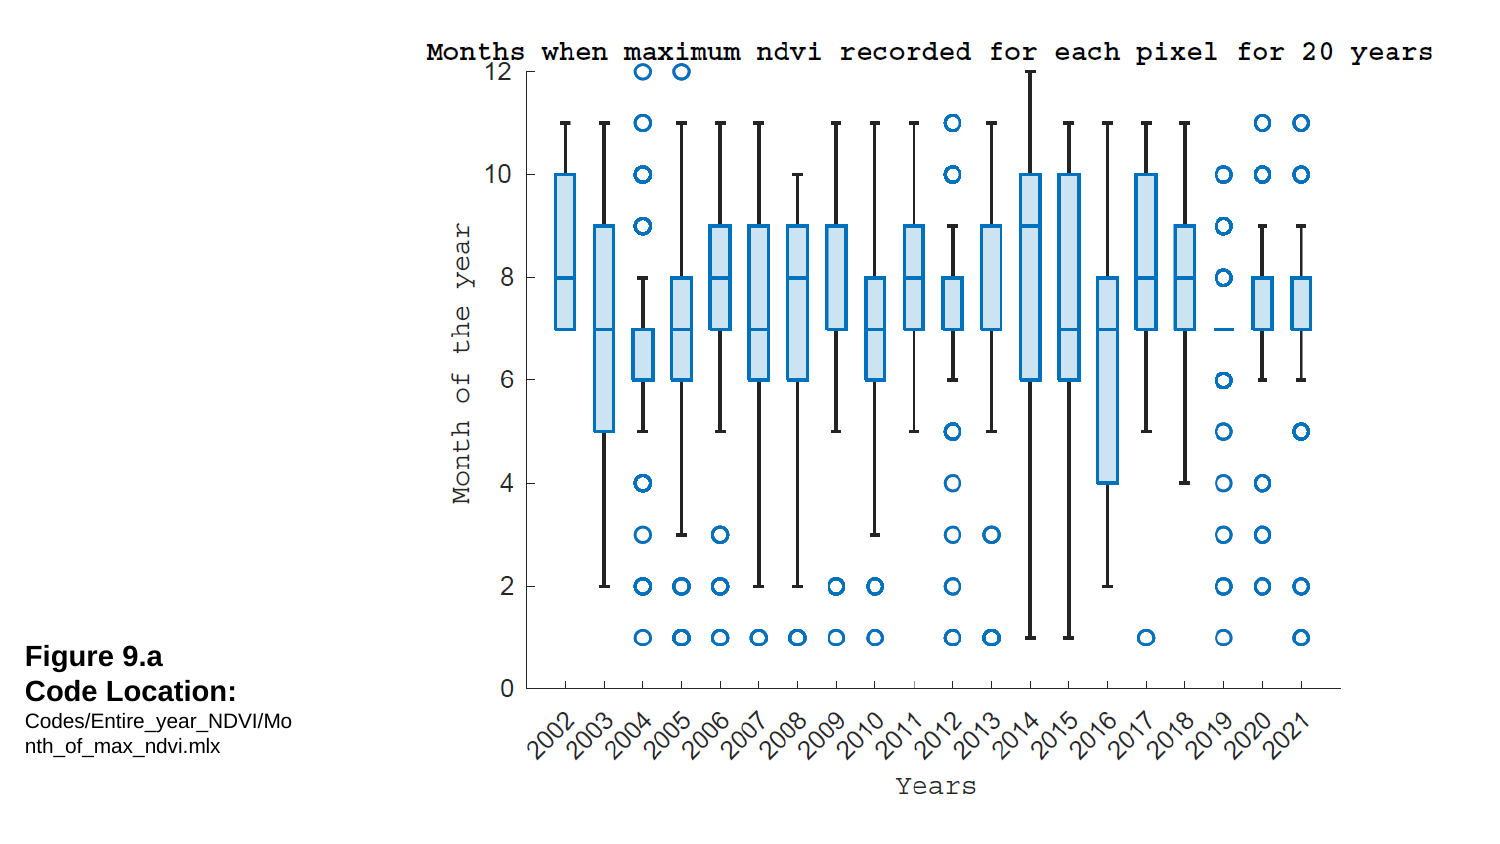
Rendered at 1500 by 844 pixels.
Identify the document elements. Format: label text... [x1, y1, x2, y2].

text_box Figure 9.a Code Location: Codes/Entire_year_NDVI/Month_of_max_ndvi.mlx [9, 622, 311, 773]
picture [398, 24, 1475, 819]
